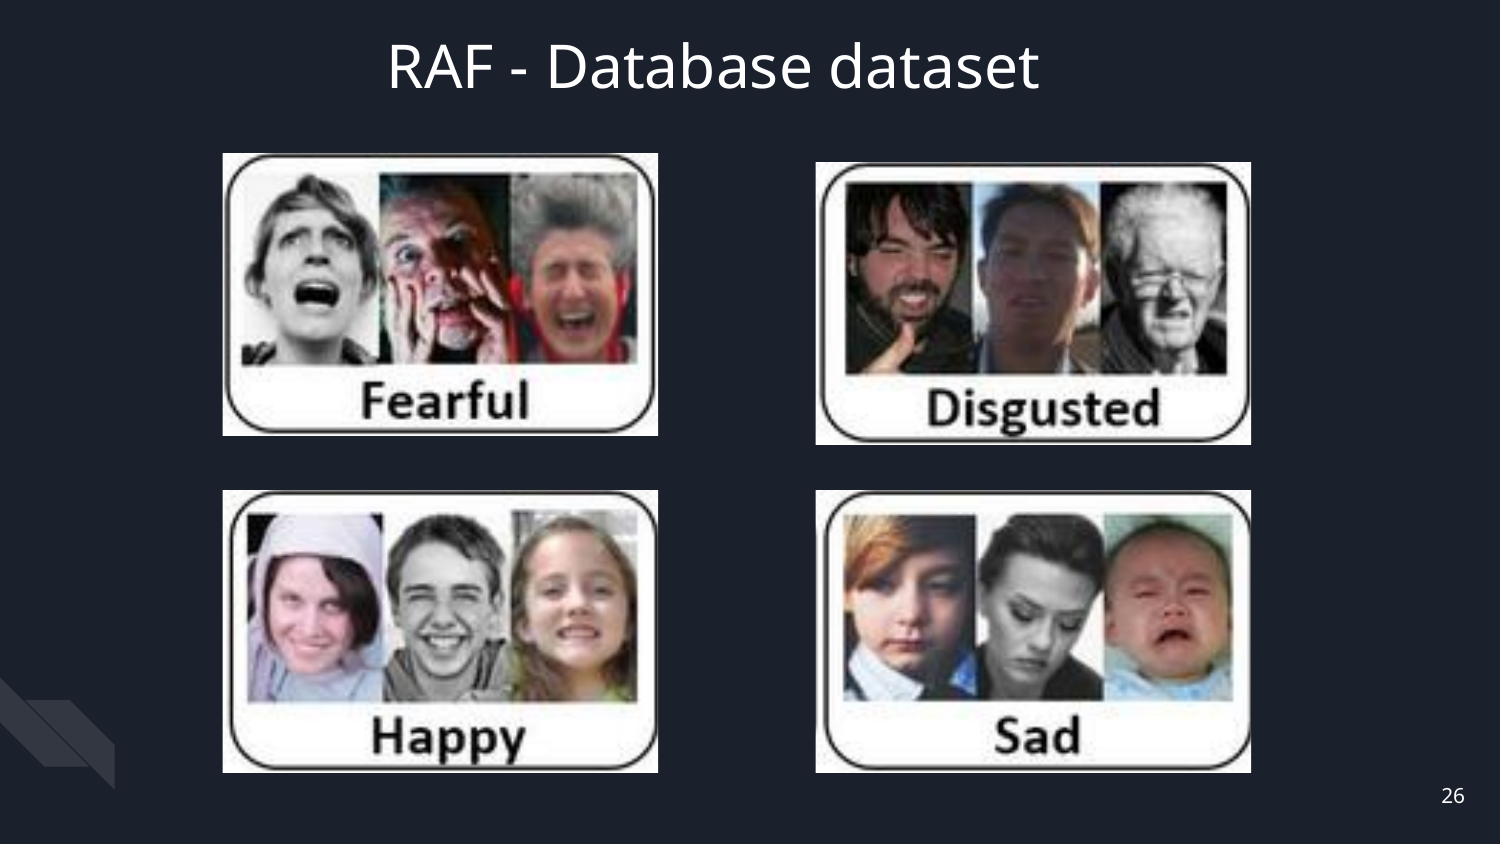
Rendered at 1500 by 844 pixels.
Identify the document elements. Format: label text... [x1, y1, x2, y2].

picture [815, 490, 1252, 773]
slide_number ‹#› [1389, 764, 1480, 830]
picture [815, 162, 1252, 445]
picture [222, 153, 659, 436]
picture [222, 490, 659, 773]
text_box RAF - Database dataset [371, 13, 1301, 116]
